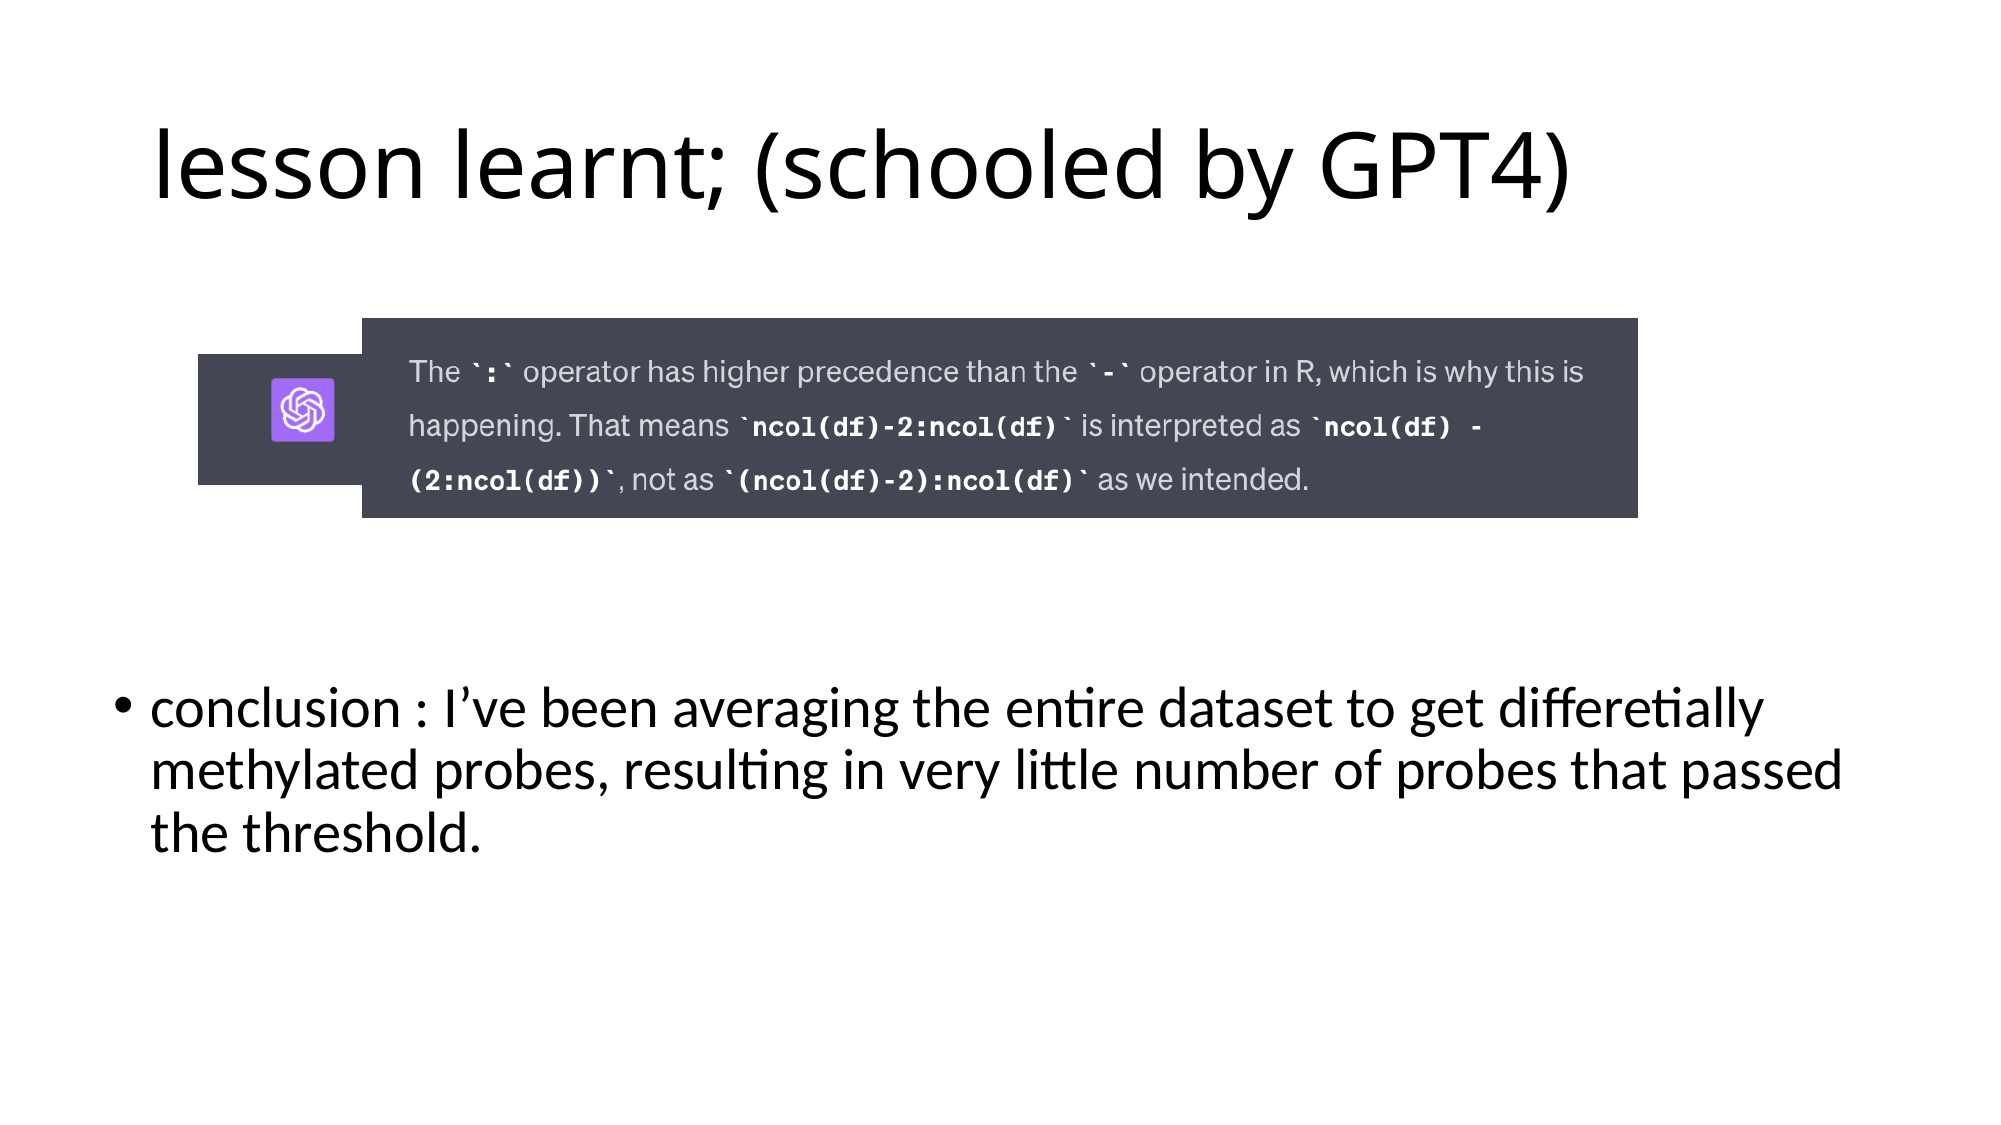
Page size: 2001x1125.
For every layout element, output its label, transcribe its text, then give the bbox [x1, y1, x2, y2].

list conclusion : I’ve been averaging the entire dataset to get differetially methylated probes, resulting in very little number of probes that passed the threshold. [98, 578, 1863, 1014]
picture [198, 318, 1638, 518]
title lesson learnt; (schooled by GPT4) [137, 59, 1863, 278]
